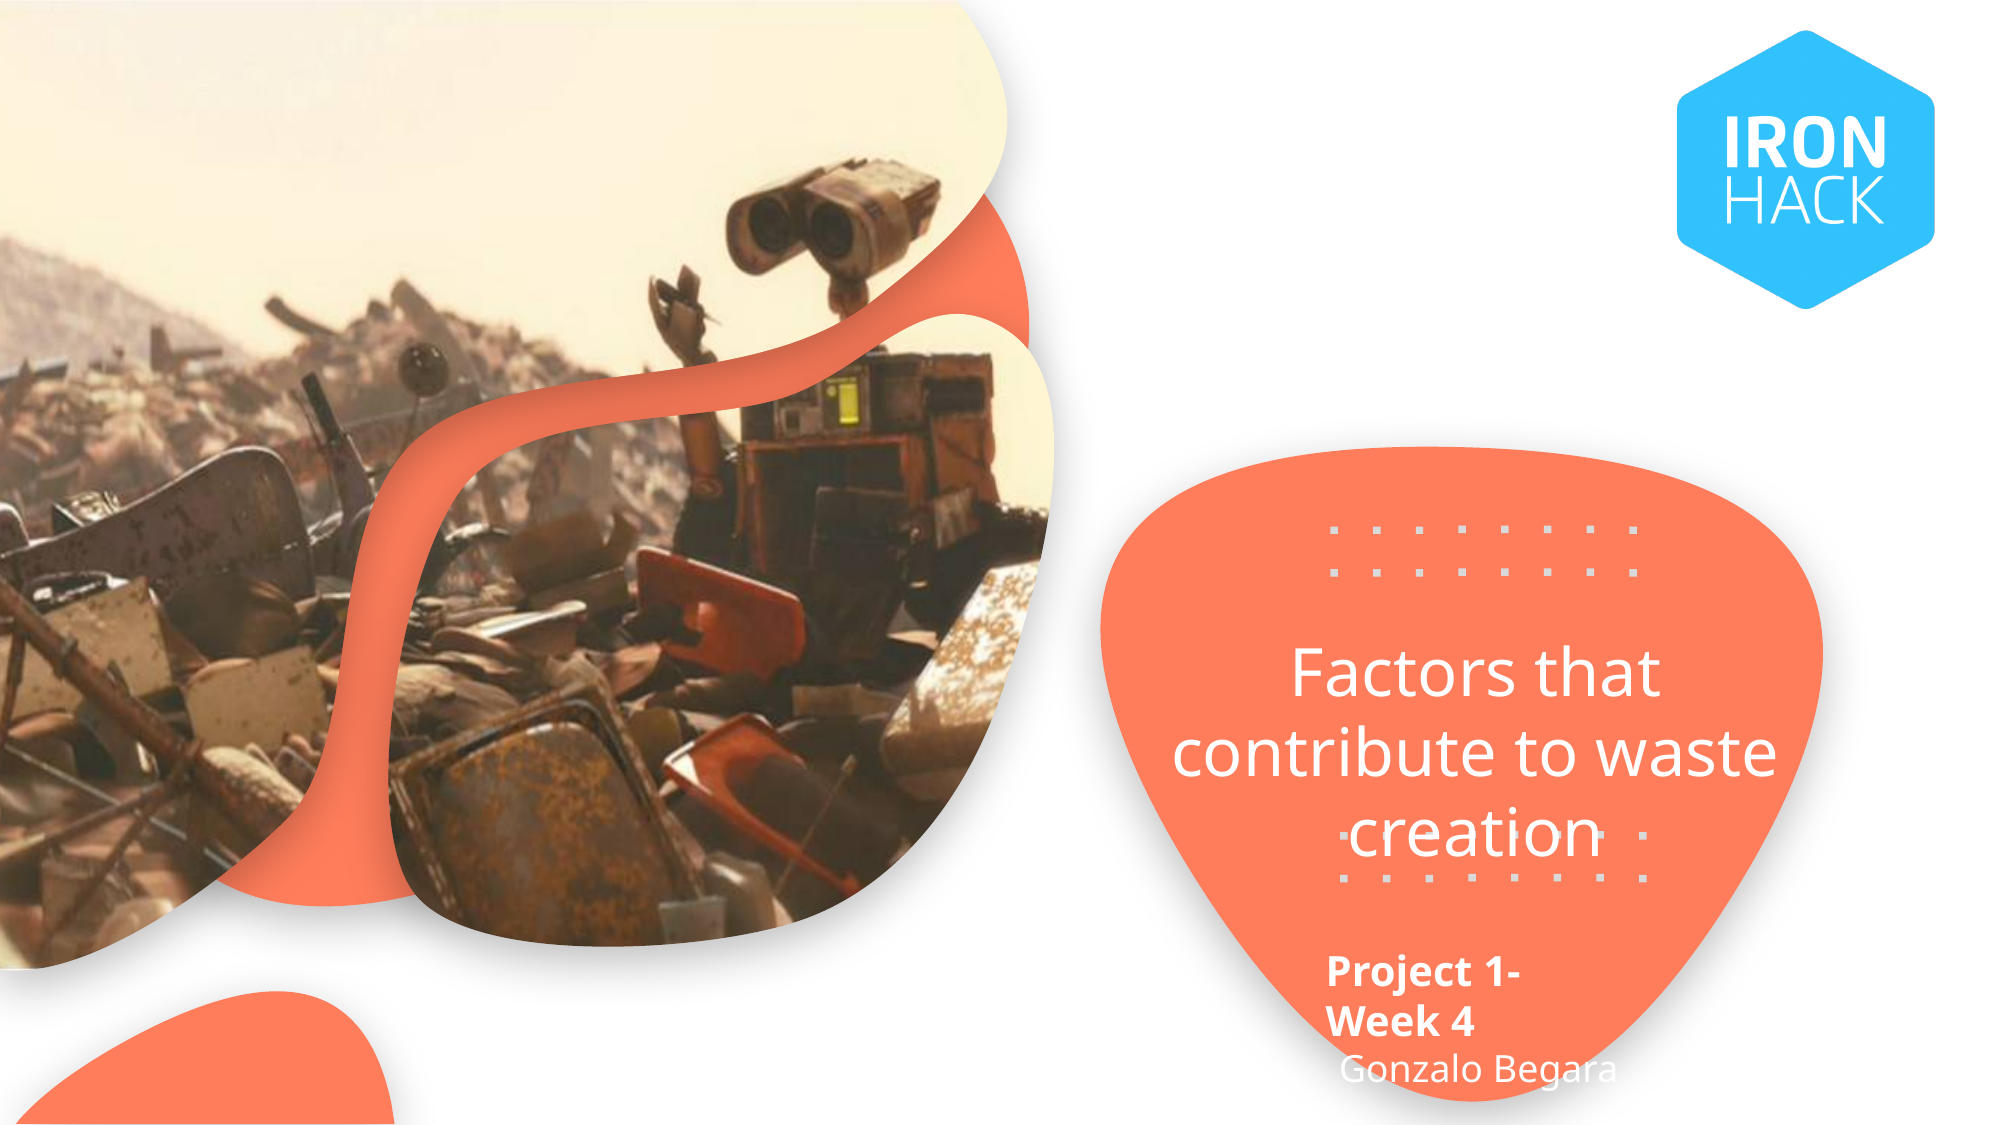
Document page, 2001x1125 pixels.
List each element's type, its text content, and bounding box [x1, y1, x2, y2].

text_box Project 1- Week 4 Gonzalo Begara [1310, 937, 1647, 1125]
text_box [15, 991, 395, 1124]
text_box Factors that contribute to waste creation [1510, 622, 1807, 878]
picture [1641, 0, 1970, 340]
picture [0, 0, 1055, 971]
text_box [1194, 878, 1467, 1025]
text_box Factors that contribute to waste creation [1144, 622, 1467, 878]
text_box [1519, 878, 1744, 1010]
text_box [1467, 703, 1519, 1010]
text_box [1510, 449, 1823, 744]
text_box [1457, 397, 1510, 705]
text_box [1055, 0, 2000, 374]
text_box [1100, 446, 1457, 787]
